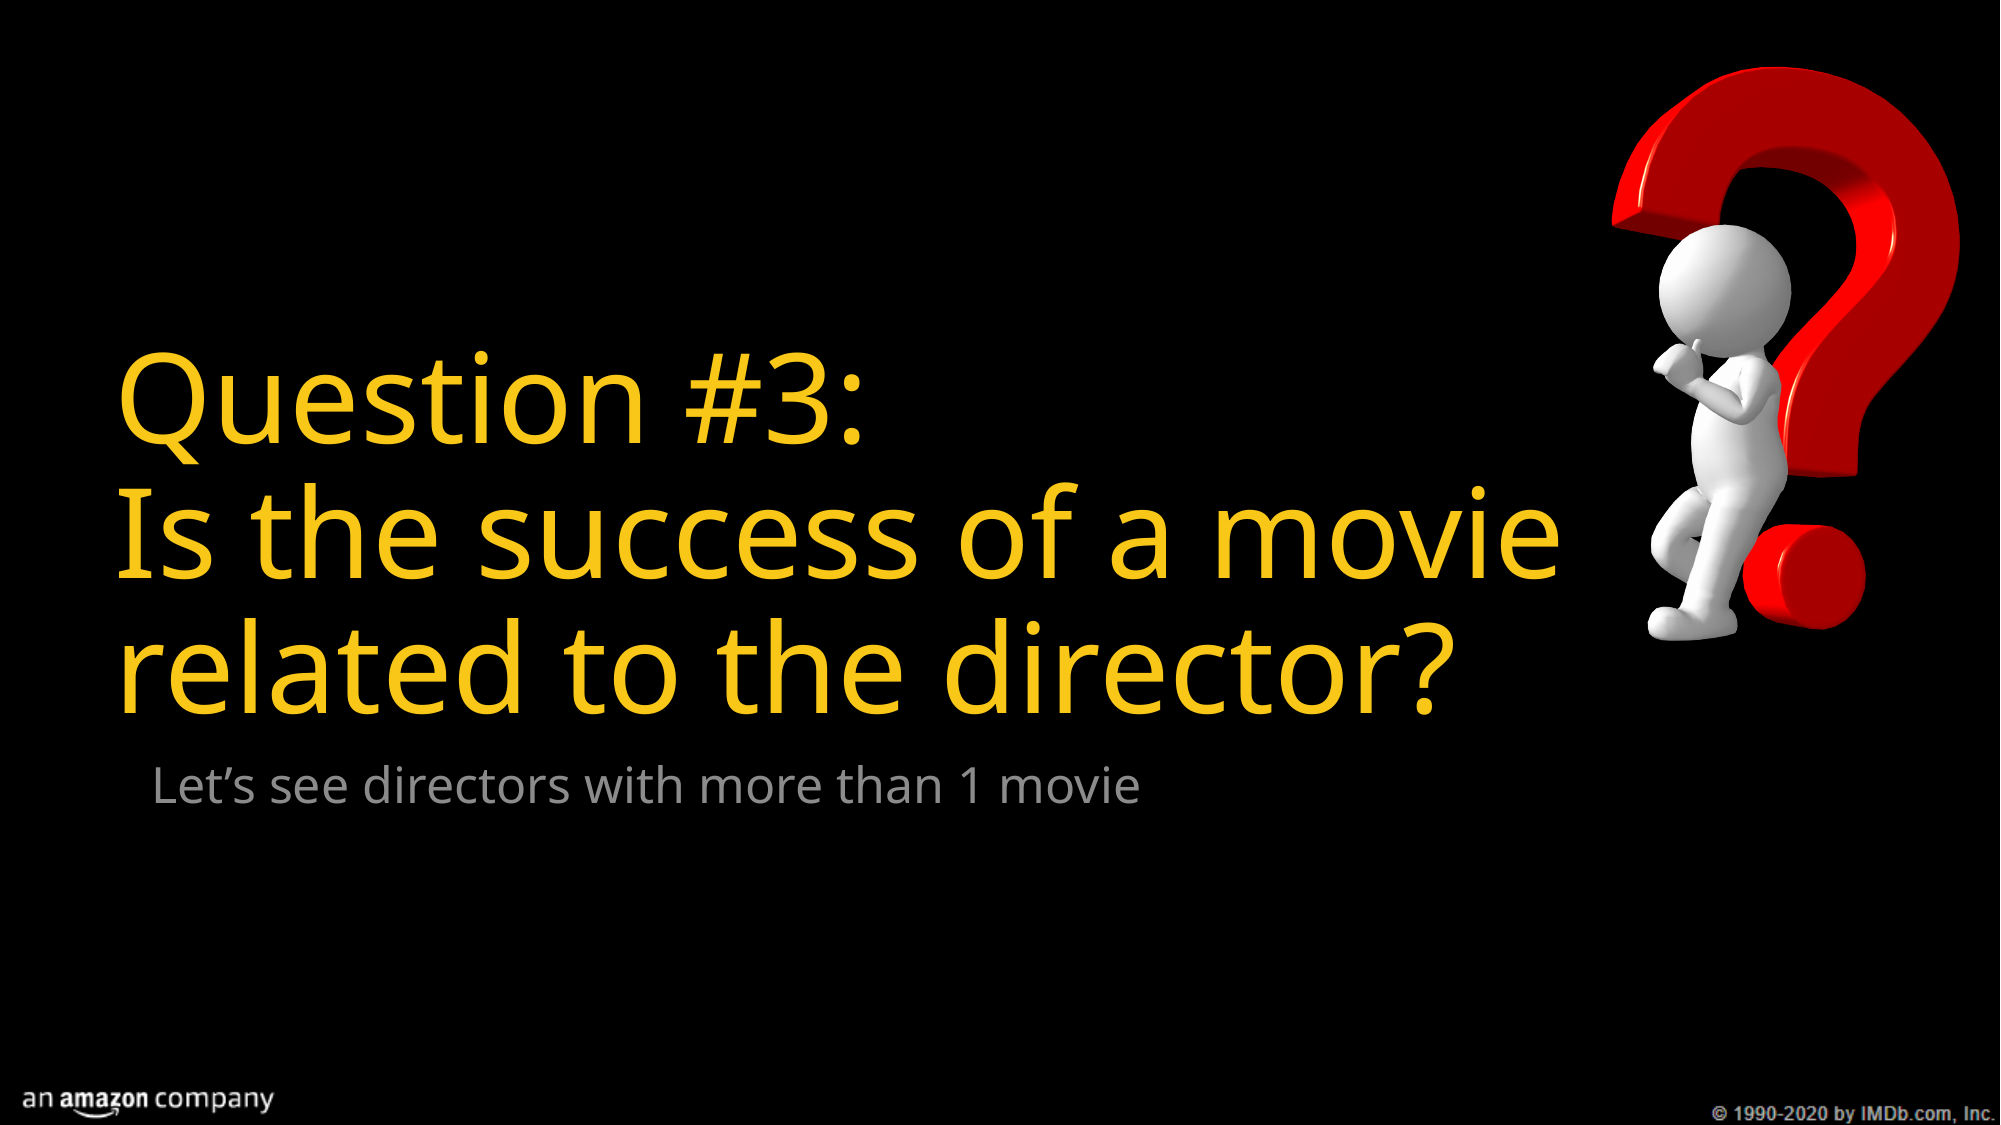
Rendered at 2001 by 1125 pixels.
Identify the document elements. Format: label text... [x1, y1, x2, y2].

picture [1, 1086, 294, 1124]
title Question #3: Is the success of a movie related to the director? [99, 280, 1900, 749]
list Let’s see directors with more than 1 movie [136, 752, 1862, 999]
picture [1708, 1102, 2000, 1125]
picture [1604, 56, 1972, 650]
